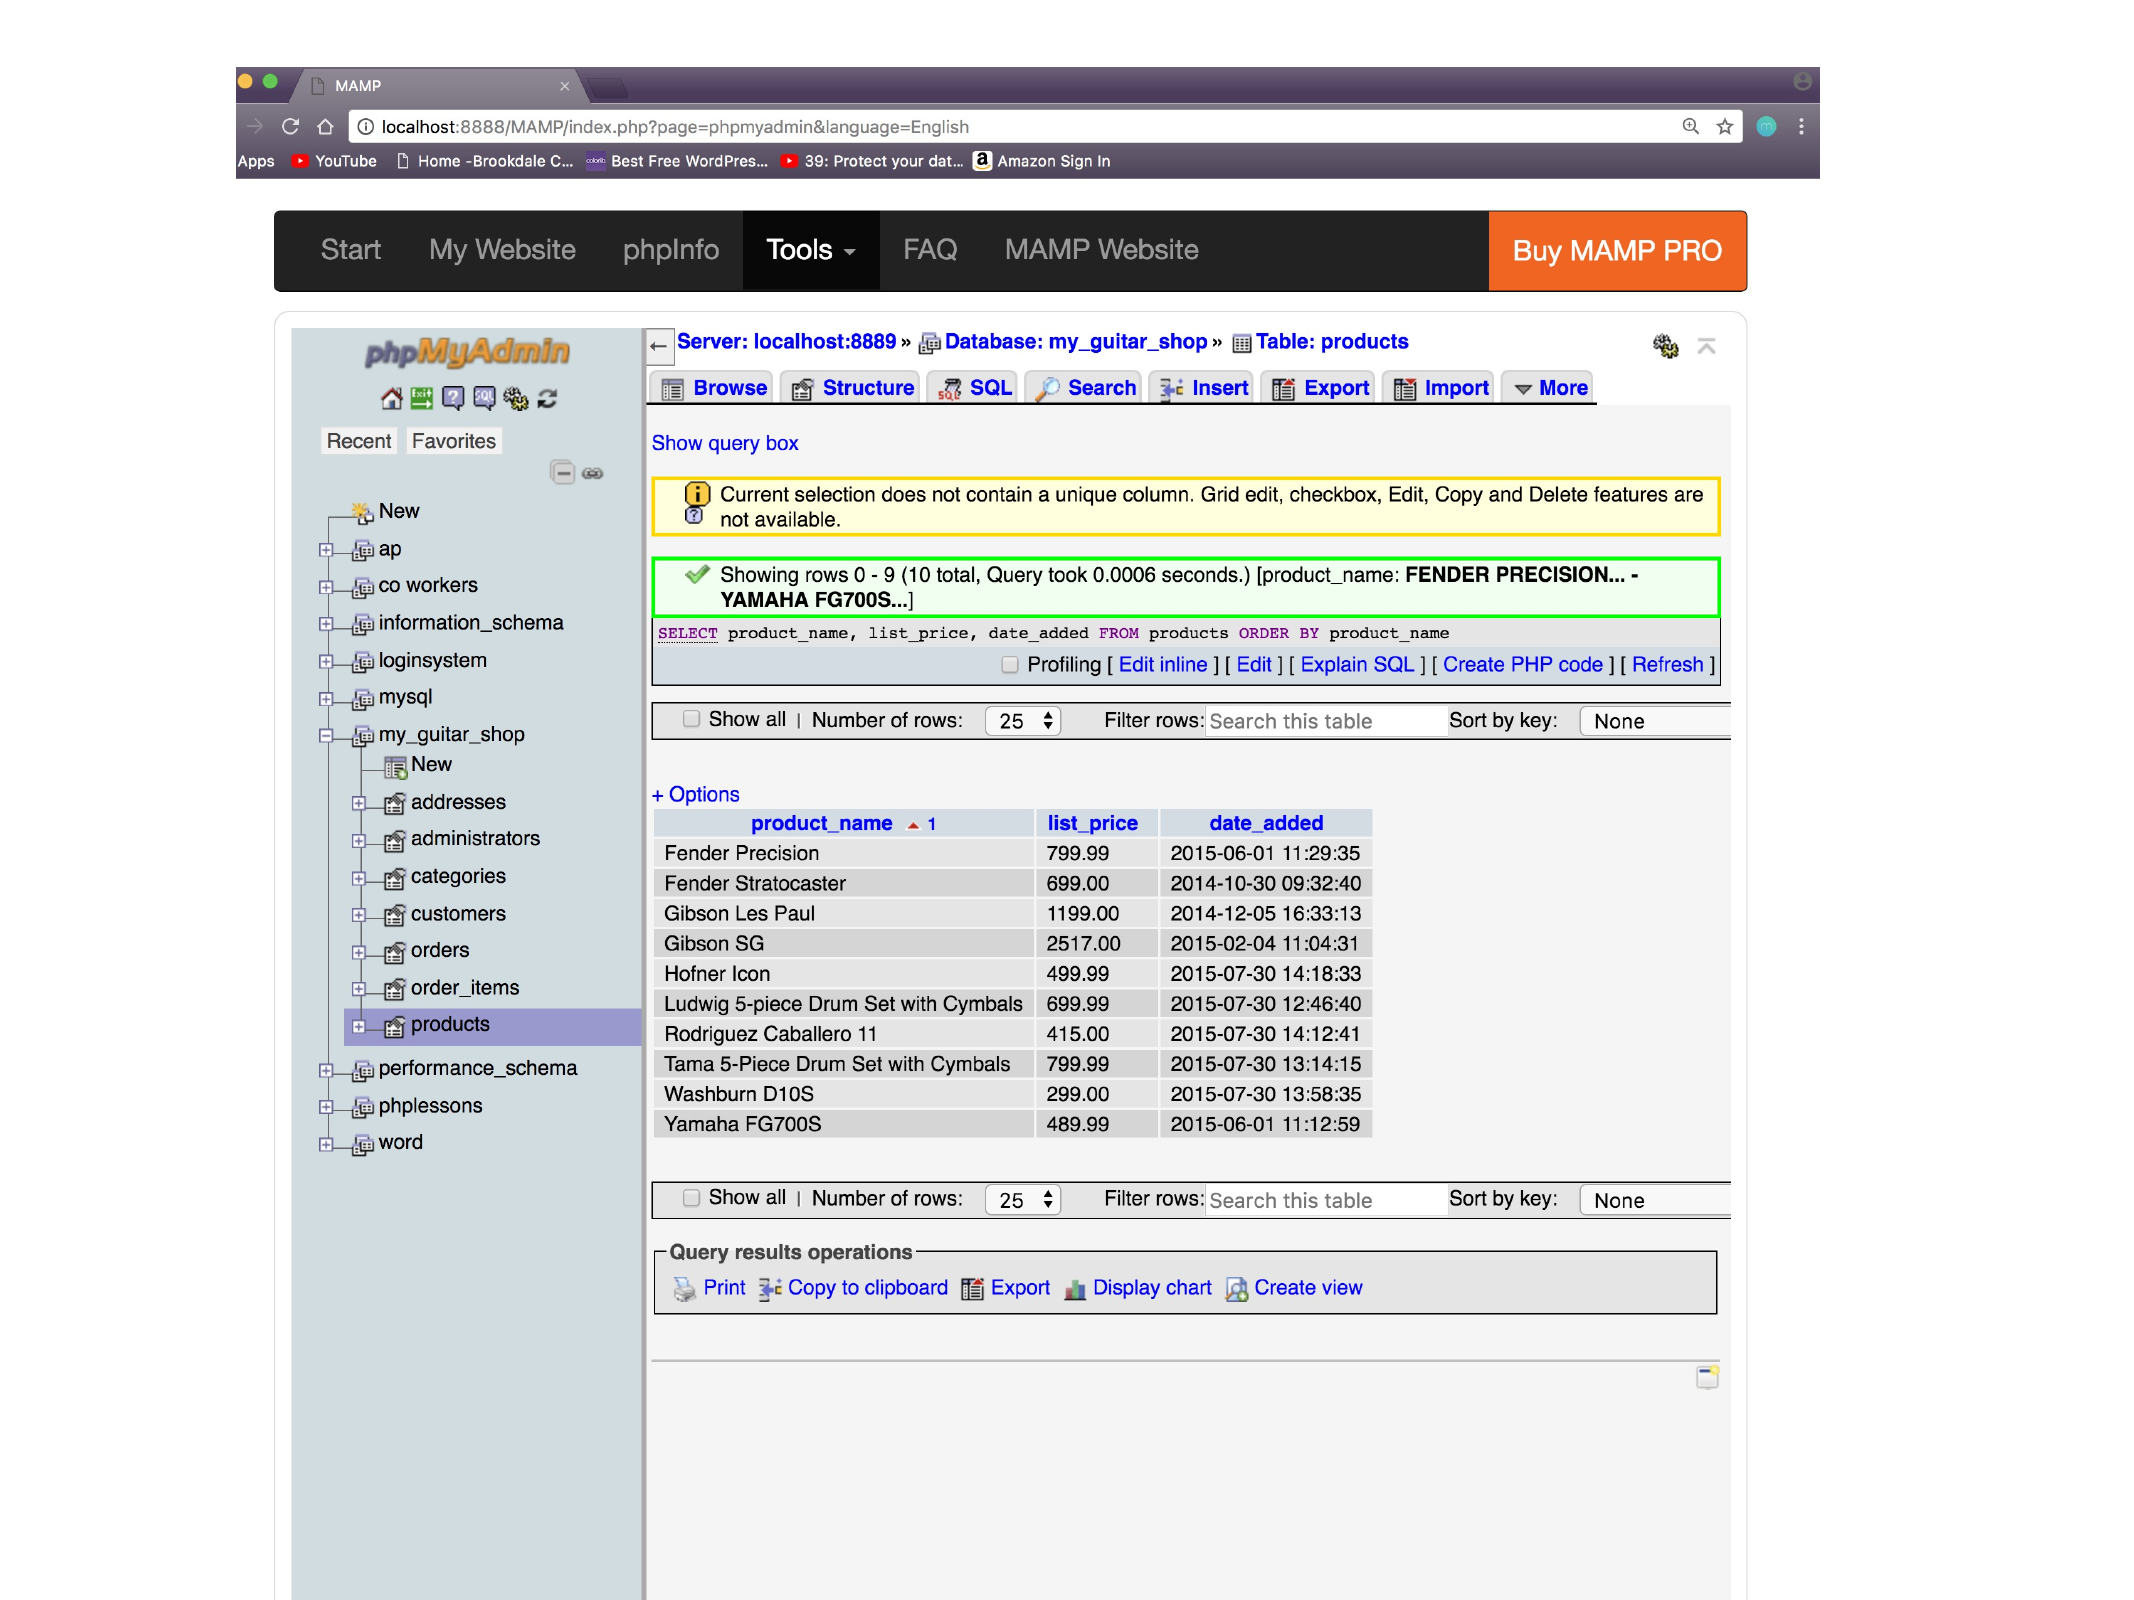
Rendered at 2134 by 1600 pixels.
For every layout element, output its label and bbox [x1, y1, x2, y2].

picture [235, 67, 1820, 1600]
